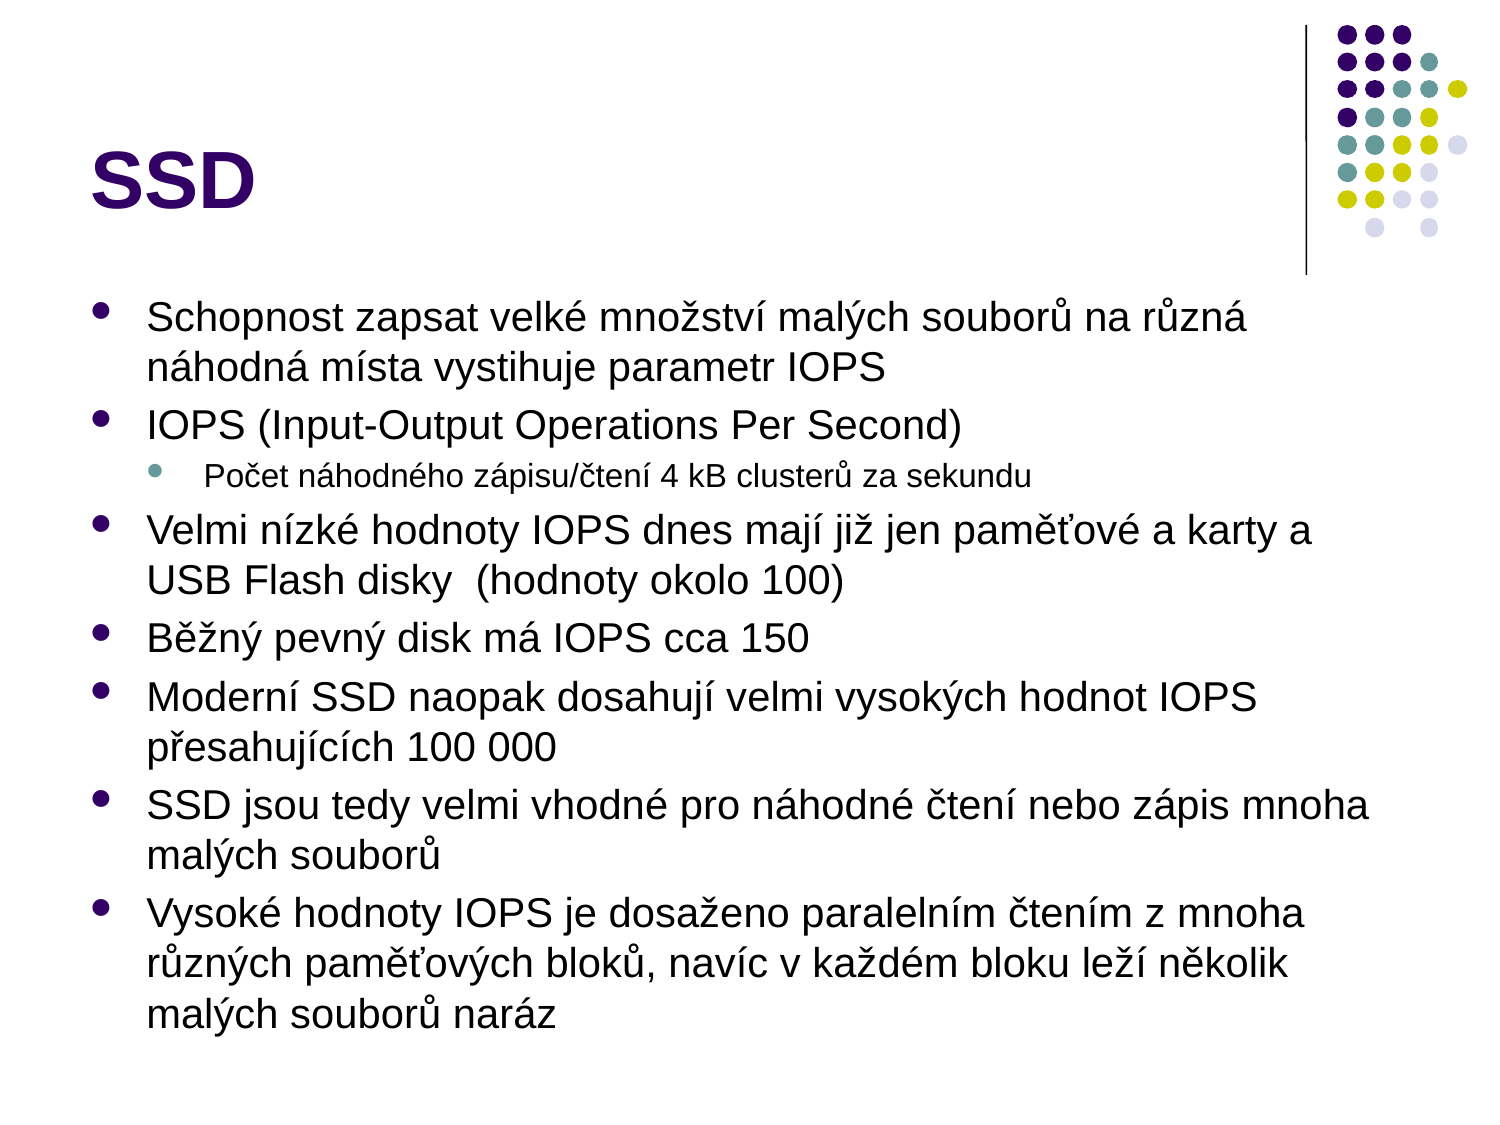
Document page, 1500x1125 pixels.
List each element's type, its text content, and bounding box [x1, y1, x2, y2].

title SSD [75, 20, 1313, 233]
list Schopnost zapsat velké množství malých souborů na různá náhodná místa vystihuje parametr IOPS IOPS (Input-Output Operations Per Second) Počet náhodného zápisu/čtení 4 kB clusterů za sekundu Velmi nízké hodnoty IOPS dnes mají již jen paměťové a karty a USB Flash disky (hodnoty okolo 100) Běžný pevný disk má IOPS cca 150 Moderní SSD naopak dosahují velmi vysokých hodnot IOPS přesahujících 100 000 SSD jsou tedy velmi vhodné pro náhodné čtení nebo zápis mnoha malých souborů Vysoké hodnoty IOPS je dosaženo paralelním čtením z mnoha různých paměťových bloků, navíc v každém bloku leží několik malých souborů naráz [75, 282, 1425, 1006]
